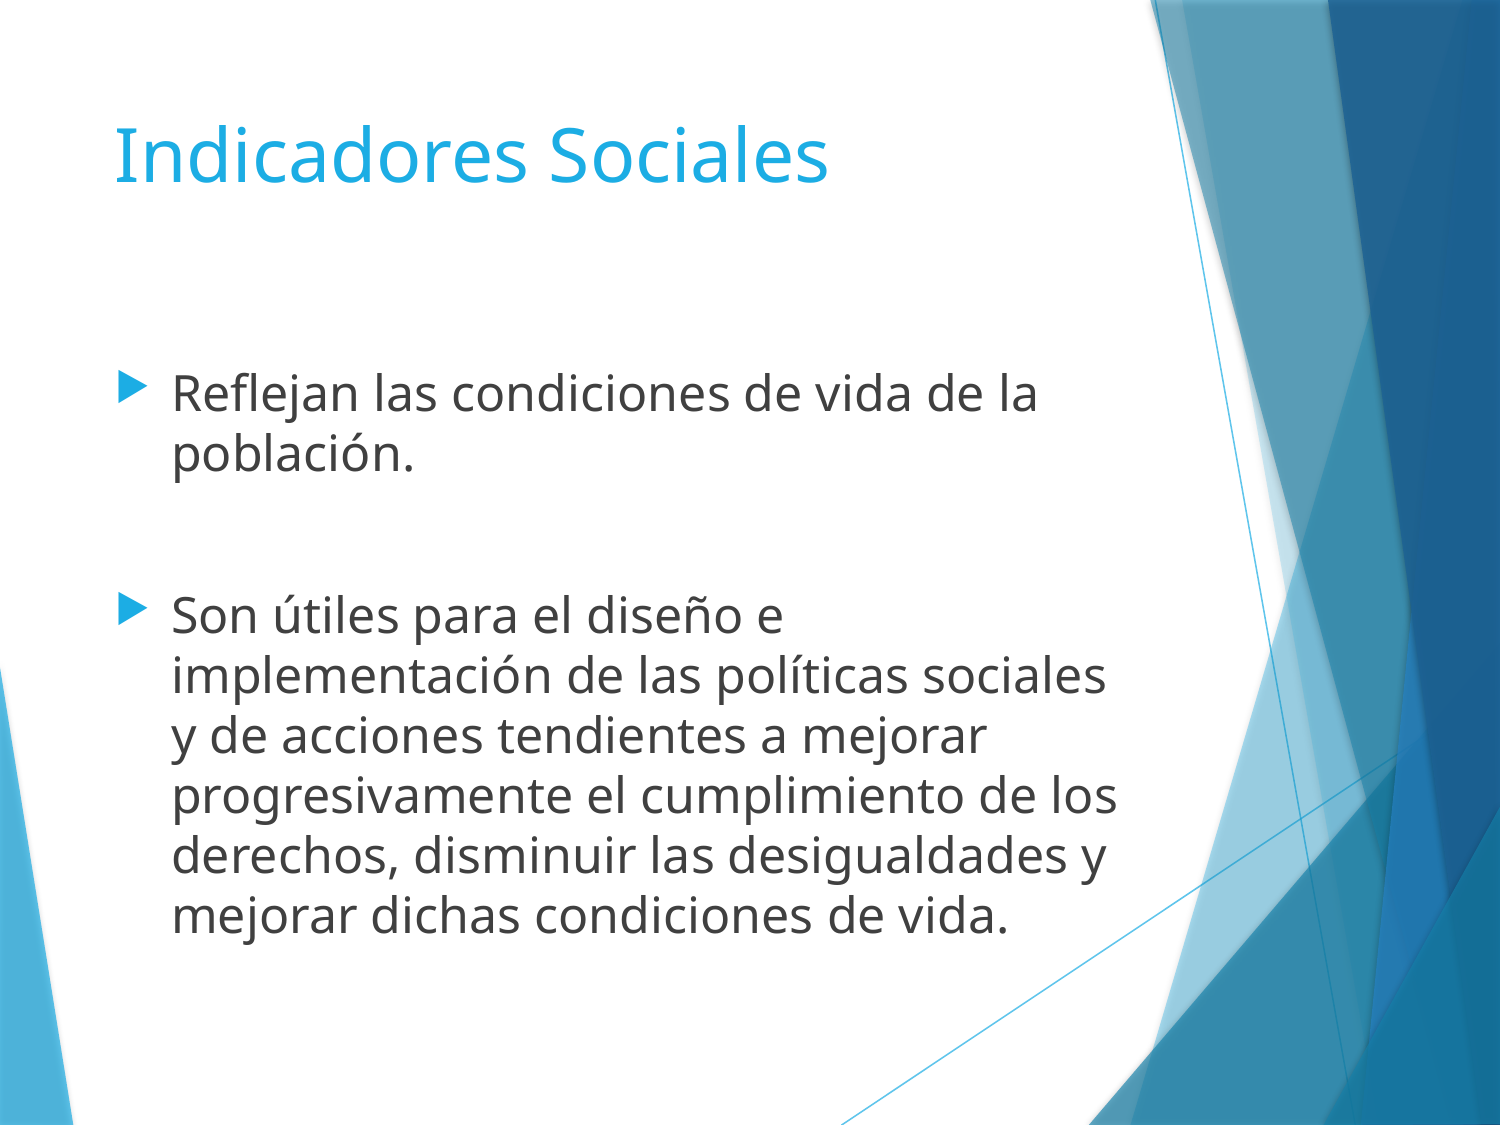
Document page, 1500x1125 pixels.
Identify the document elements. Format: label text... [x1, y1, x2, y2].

list Reflejan las condiciones de vida de la población. Son útiles para el diseño e implementación de las políticas sociales y de acciones tendientes a mejorar progresivamente el cumplimiento de los derechos, disminuir las desigualdades y mejorar dichas condiciones de vida. [99, 354, 1142, 992]
title Indicadores Sociales [99, 99, 1142, 317]
